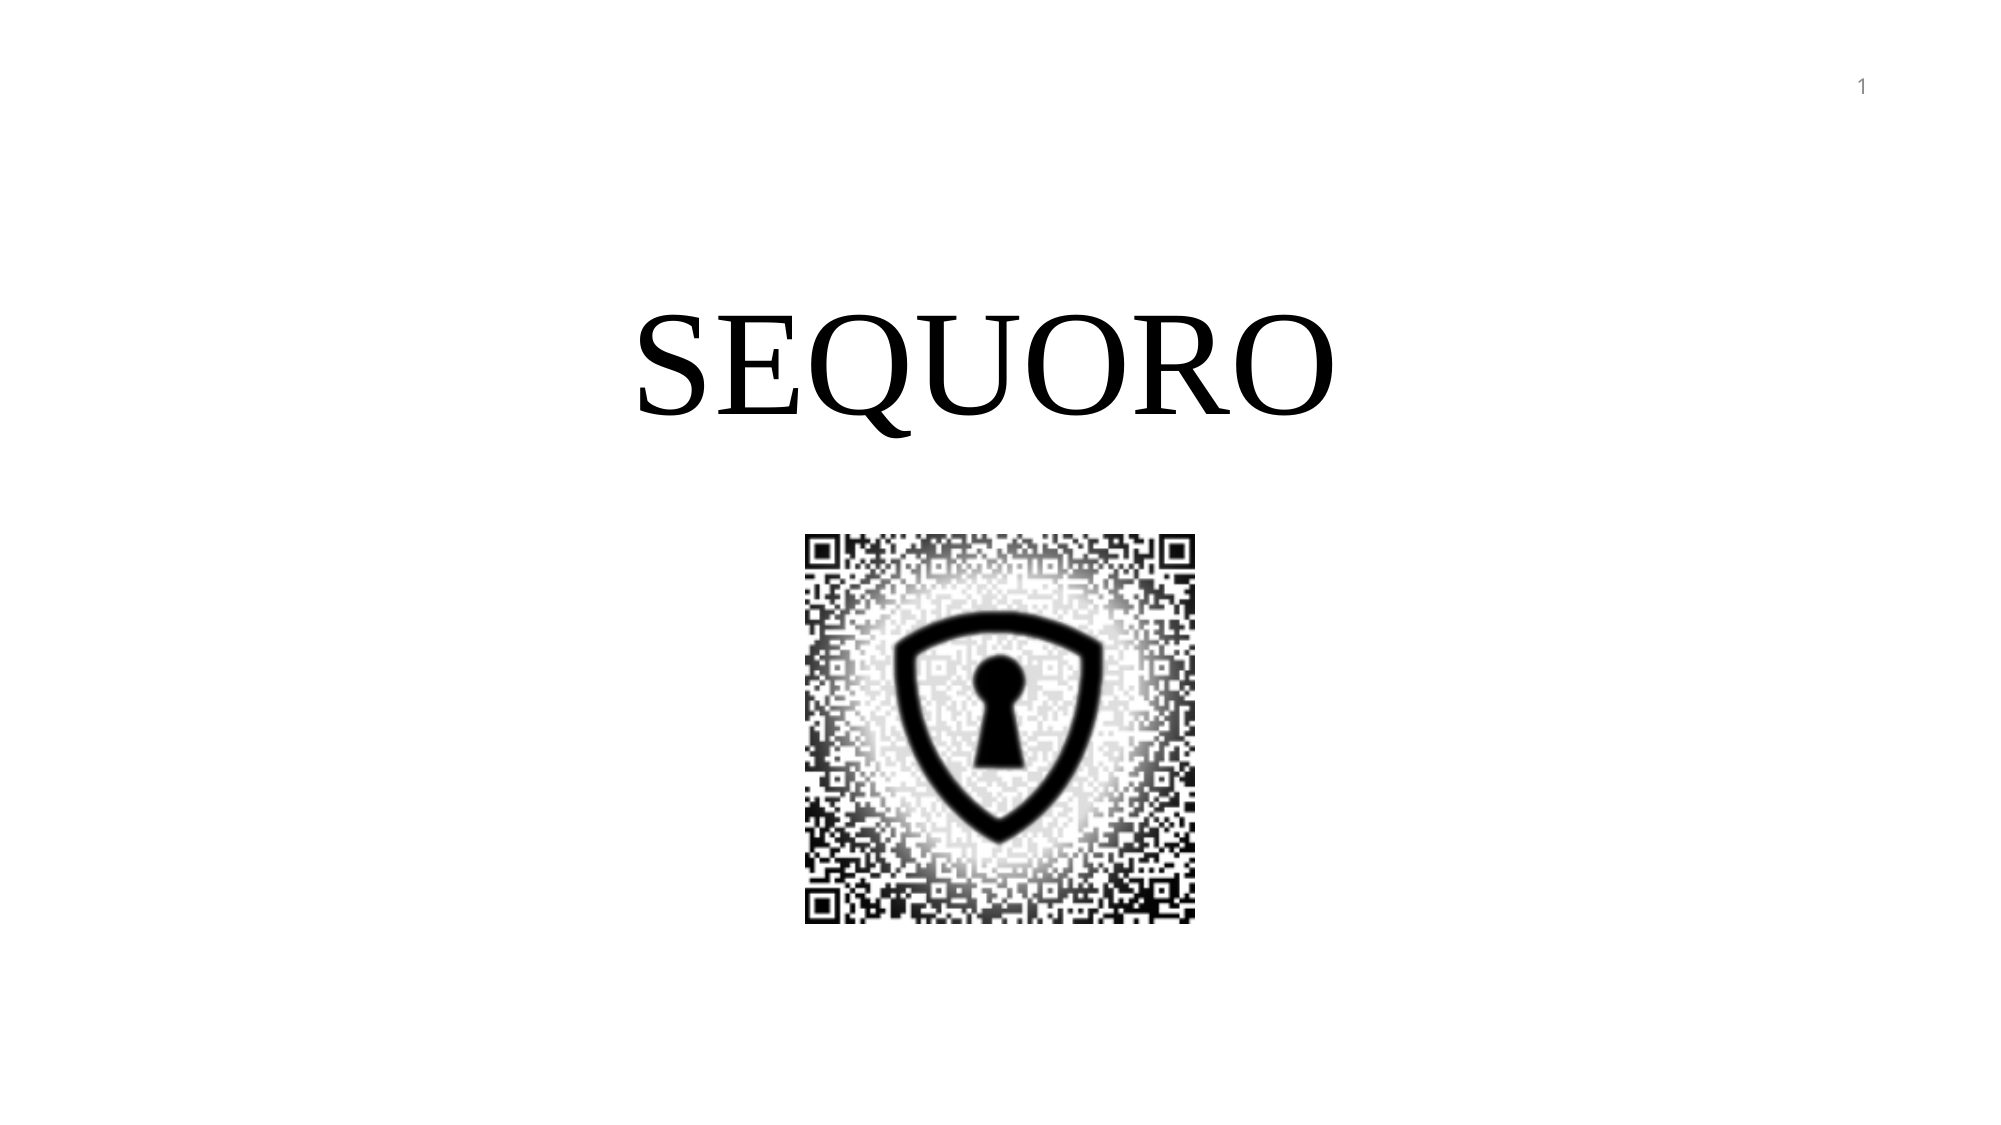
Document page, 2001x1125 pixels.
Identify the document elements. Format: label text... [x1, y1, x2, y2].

slide_number 1 [1433, 57, 1884, 118]
title Sequoro [615, 205, 1385, 455]
picture [805, 534, 1195, 924]
